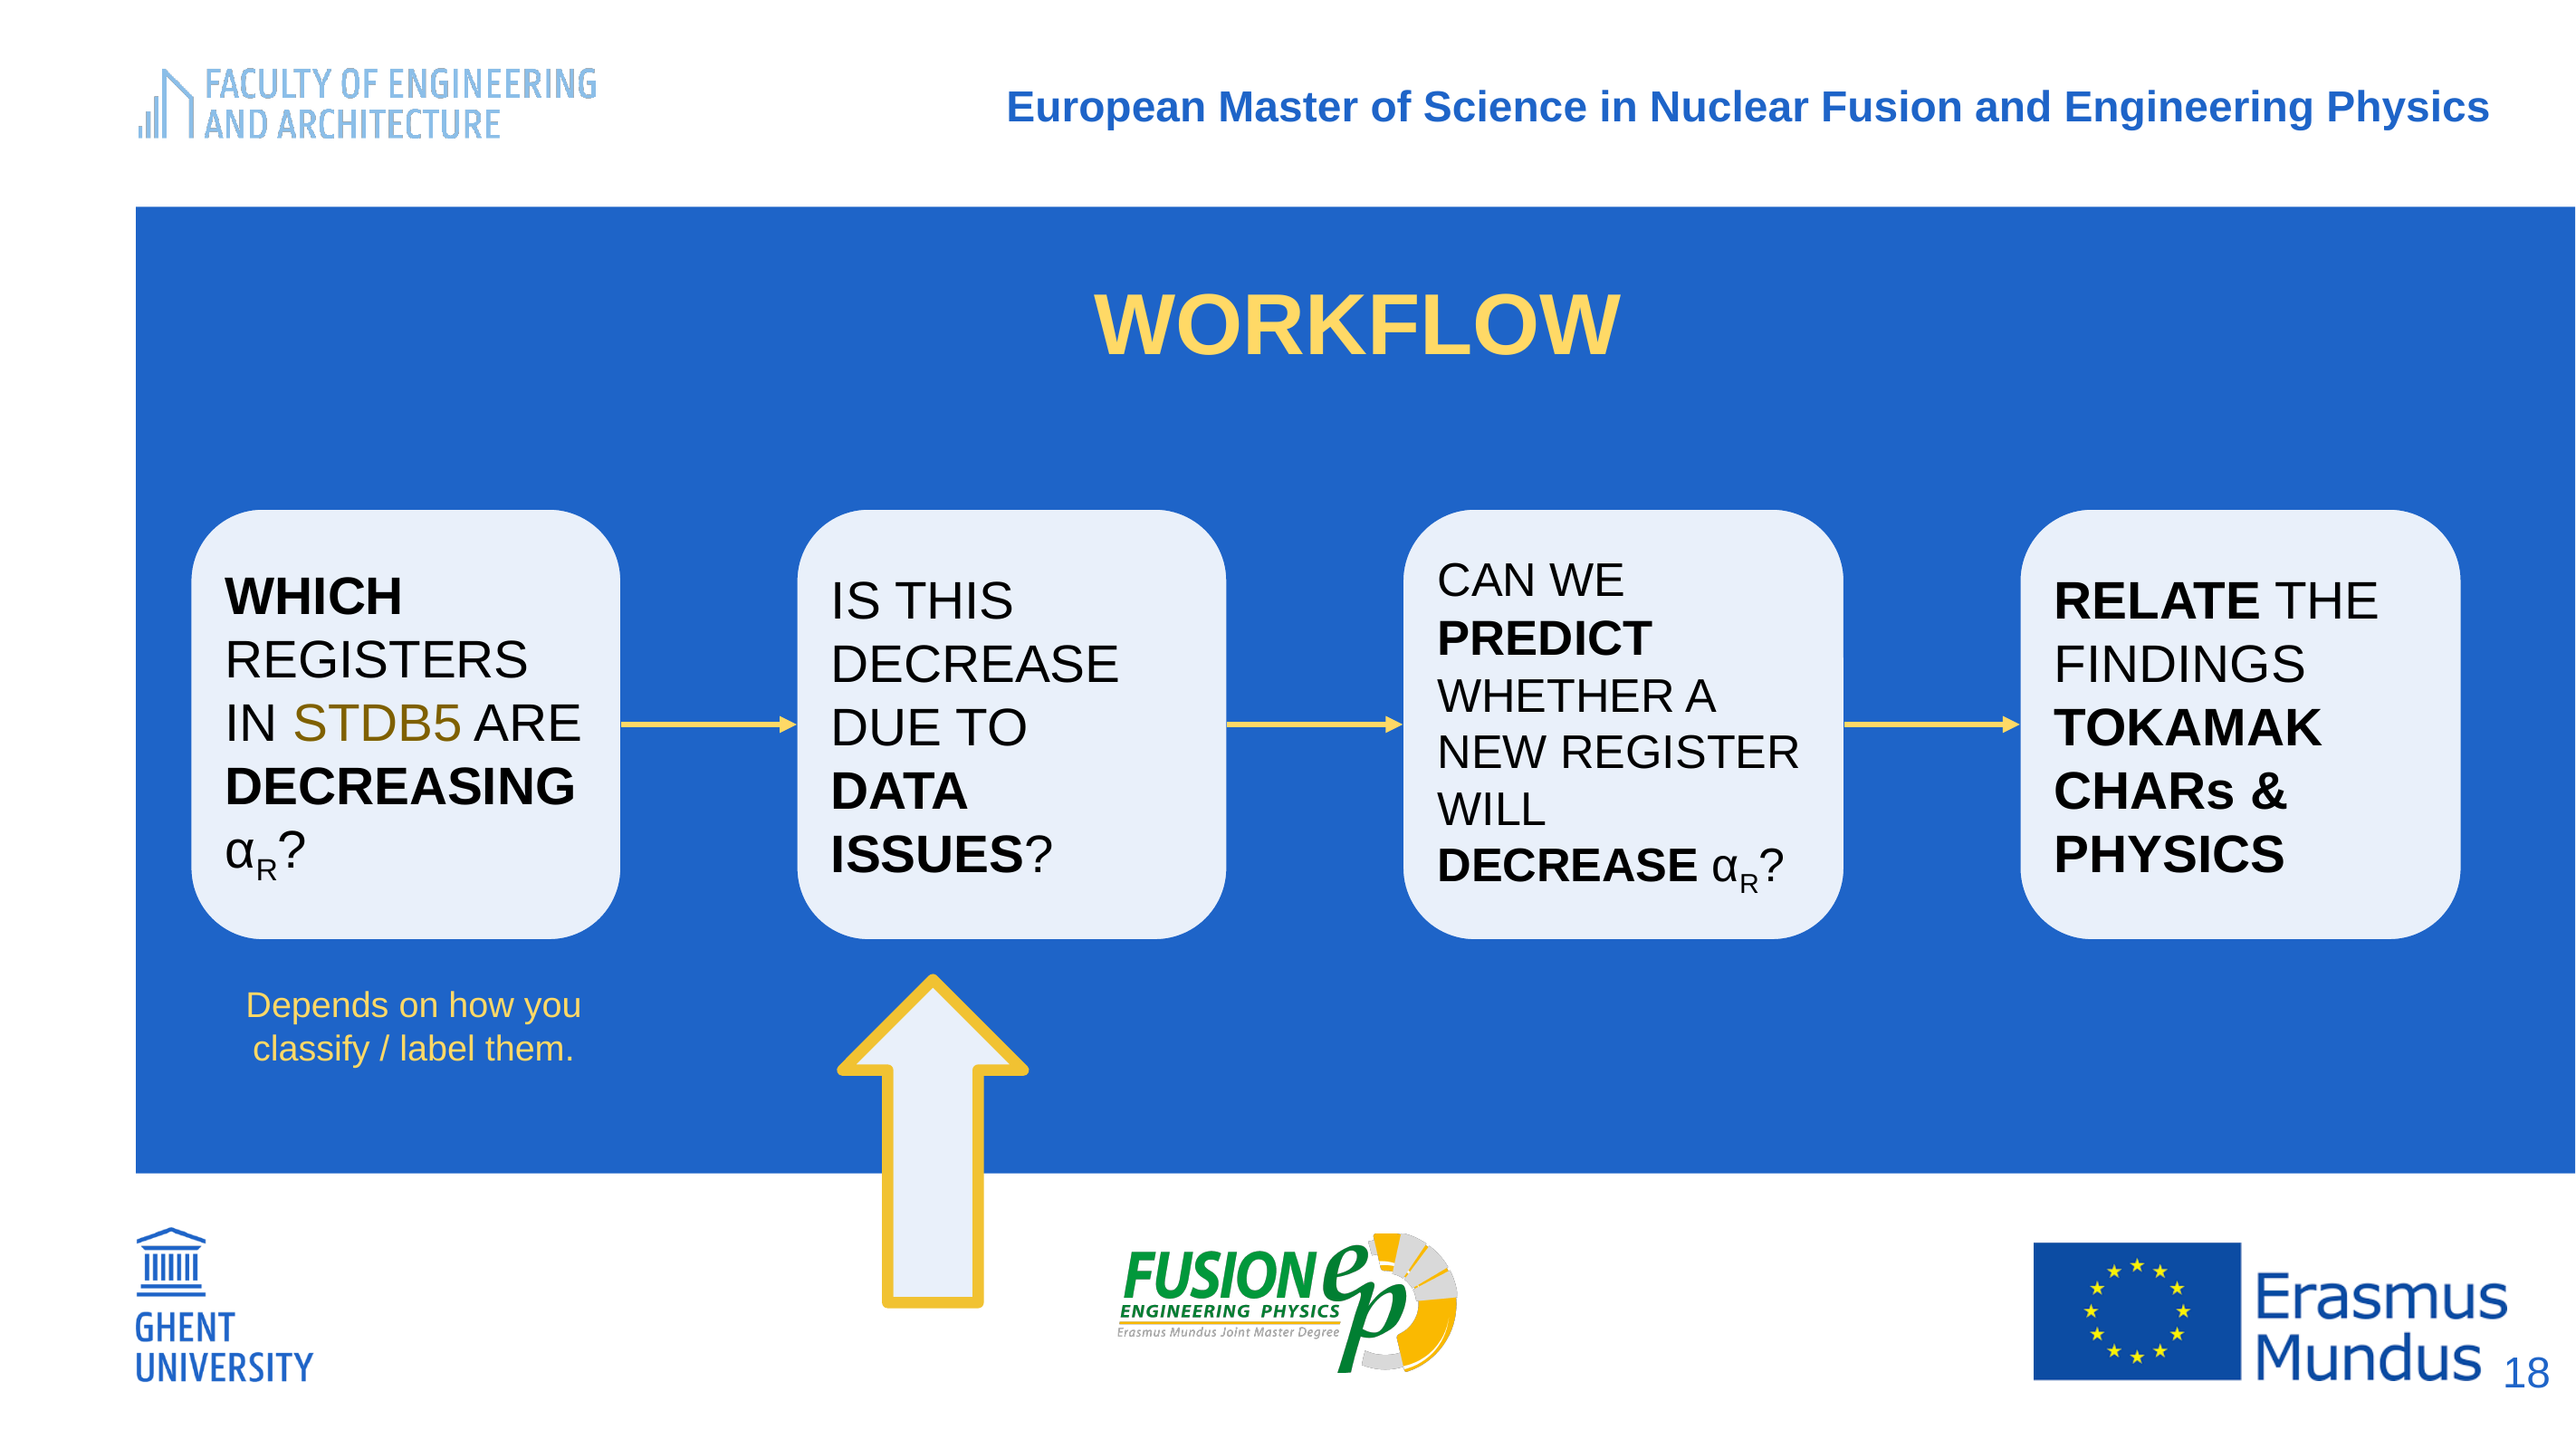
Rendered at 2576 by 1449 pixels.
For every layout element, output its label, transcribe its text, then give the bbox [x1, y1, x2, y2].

picture [1117, 1233, 1458, 1373]
text_box WHICH REGISTERS IN STDB5 ARE DECREASING αR? [190, 509, 621, 940]
subtitle WORKFLOW [139, 240, 2576, 513]
list European Master of Science in Nuclear Fusion and Engineering Physics [652, 58, 2507, 139]
picture [2034, 1243, 2507, 1381]
text_box IS THIS DECREASE DUE TO DATA ISSUES? [796, 509, 1228, 940]
text_box Depends on how you classify / label them. [225, 967, 602, 1081]
text_box CAN WE PREDICT WHETHER A NEW REGISTER WILL DECREASE αR? [1403, 509, 1844, 940]
picture [68, 1175, 411, 1449]
slide_number ‹#› [2409, 1338, 2565, 1449]
text_box RELATE THE FINDINGS TOKAMAK CHARs & PHYSICS [2019, 509, 2462, 940]
picture [69, 0, 690, 207]
text_box [842, 979, 1024, 1303]
